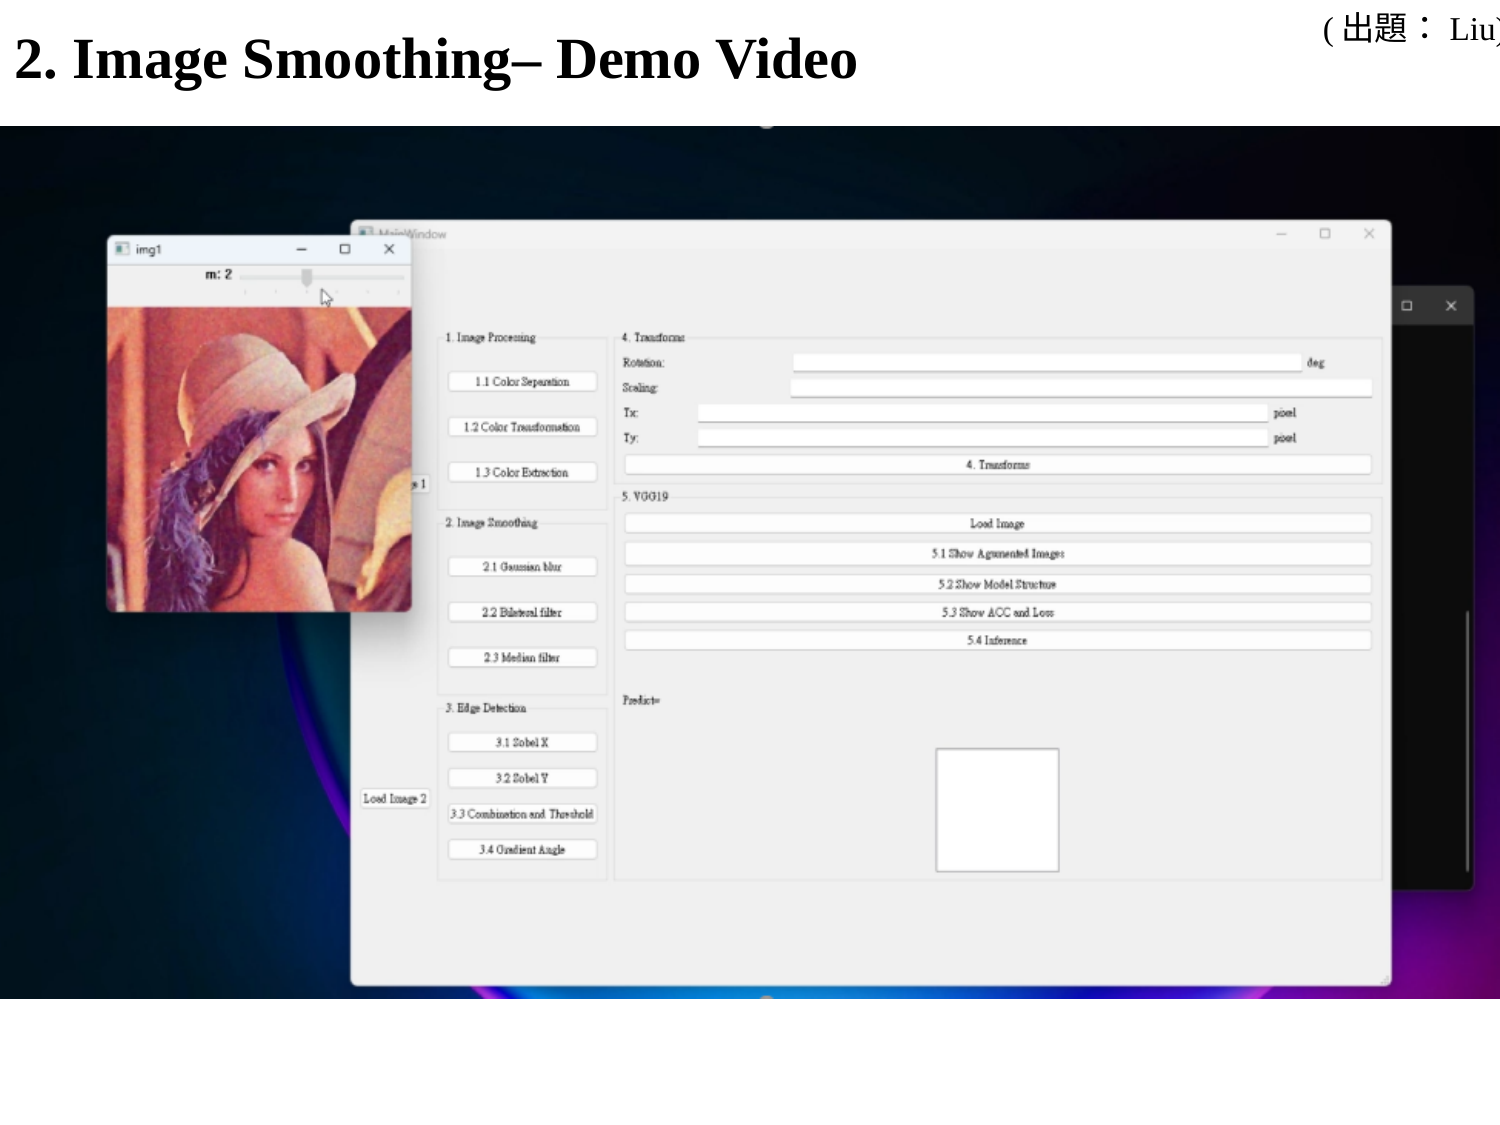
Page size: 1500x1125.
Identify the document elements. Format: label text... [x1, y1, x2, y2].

picture [0, 126, 1500, 999]
text_box (出題：Liu) [1308, 0, 1500, 55]
text_box 2. Image Smoothing– Demo Video [0, 12, 1284, 126]
